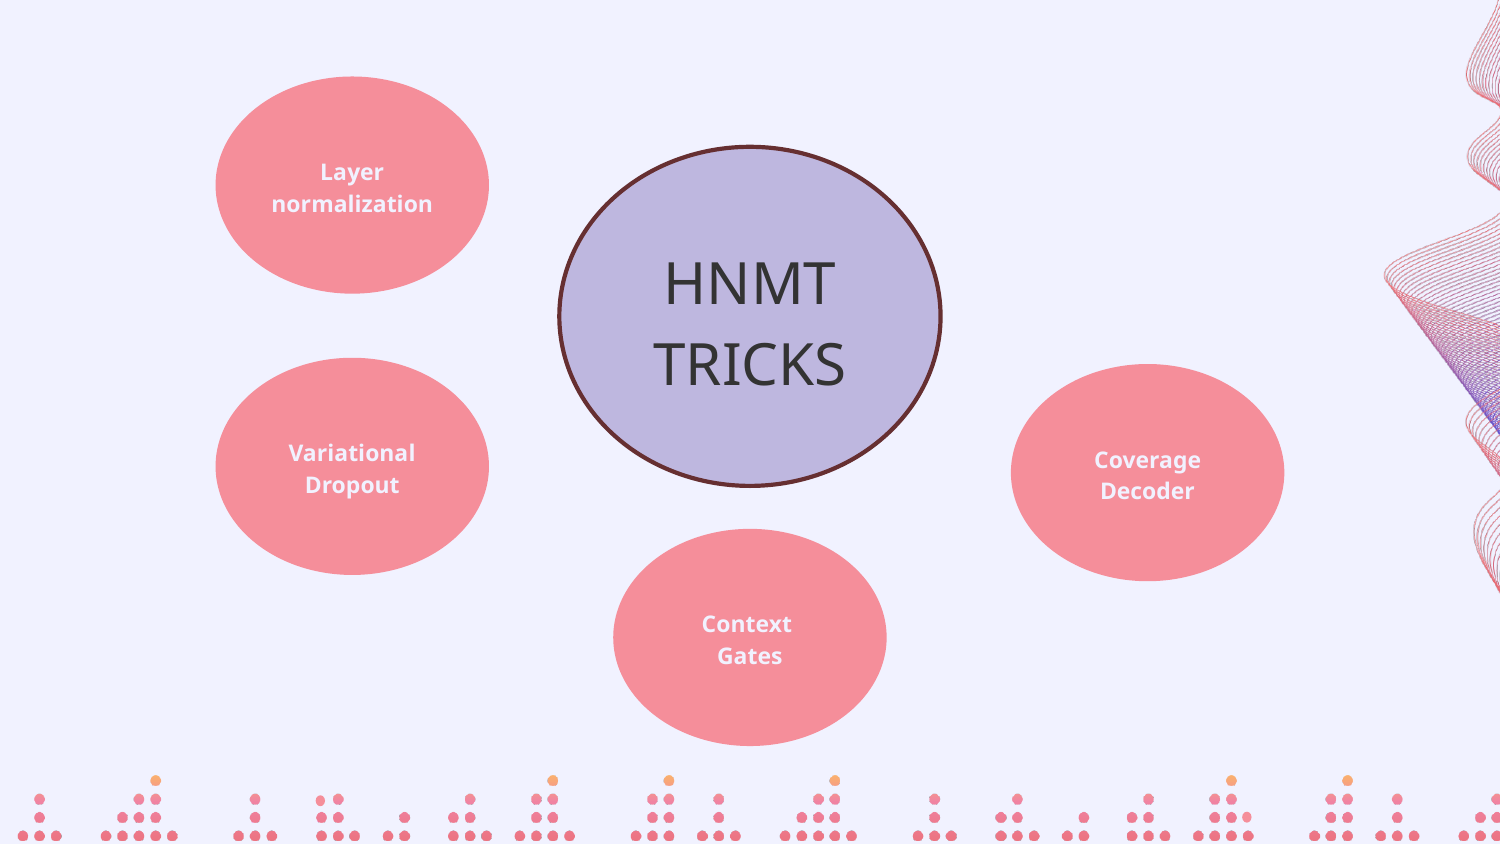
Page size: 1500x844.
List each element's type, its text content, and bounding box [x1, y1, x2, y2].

text_box Variational Dropout [213, 355, 492, 578]
text_box [1240, 809, 1254, 825]
text_box Context Gates [611, 526, 889, 749]
text_box Coverage Decoder [1008, 361, 1287, 584]
picture [17, 0, 1500, 844]
text_box Layer normalization [213, 74, 492, 296]
text_box HNMT TRICKS [557, 144, 943, 489]
text_box [313, 793, 328, 809]
